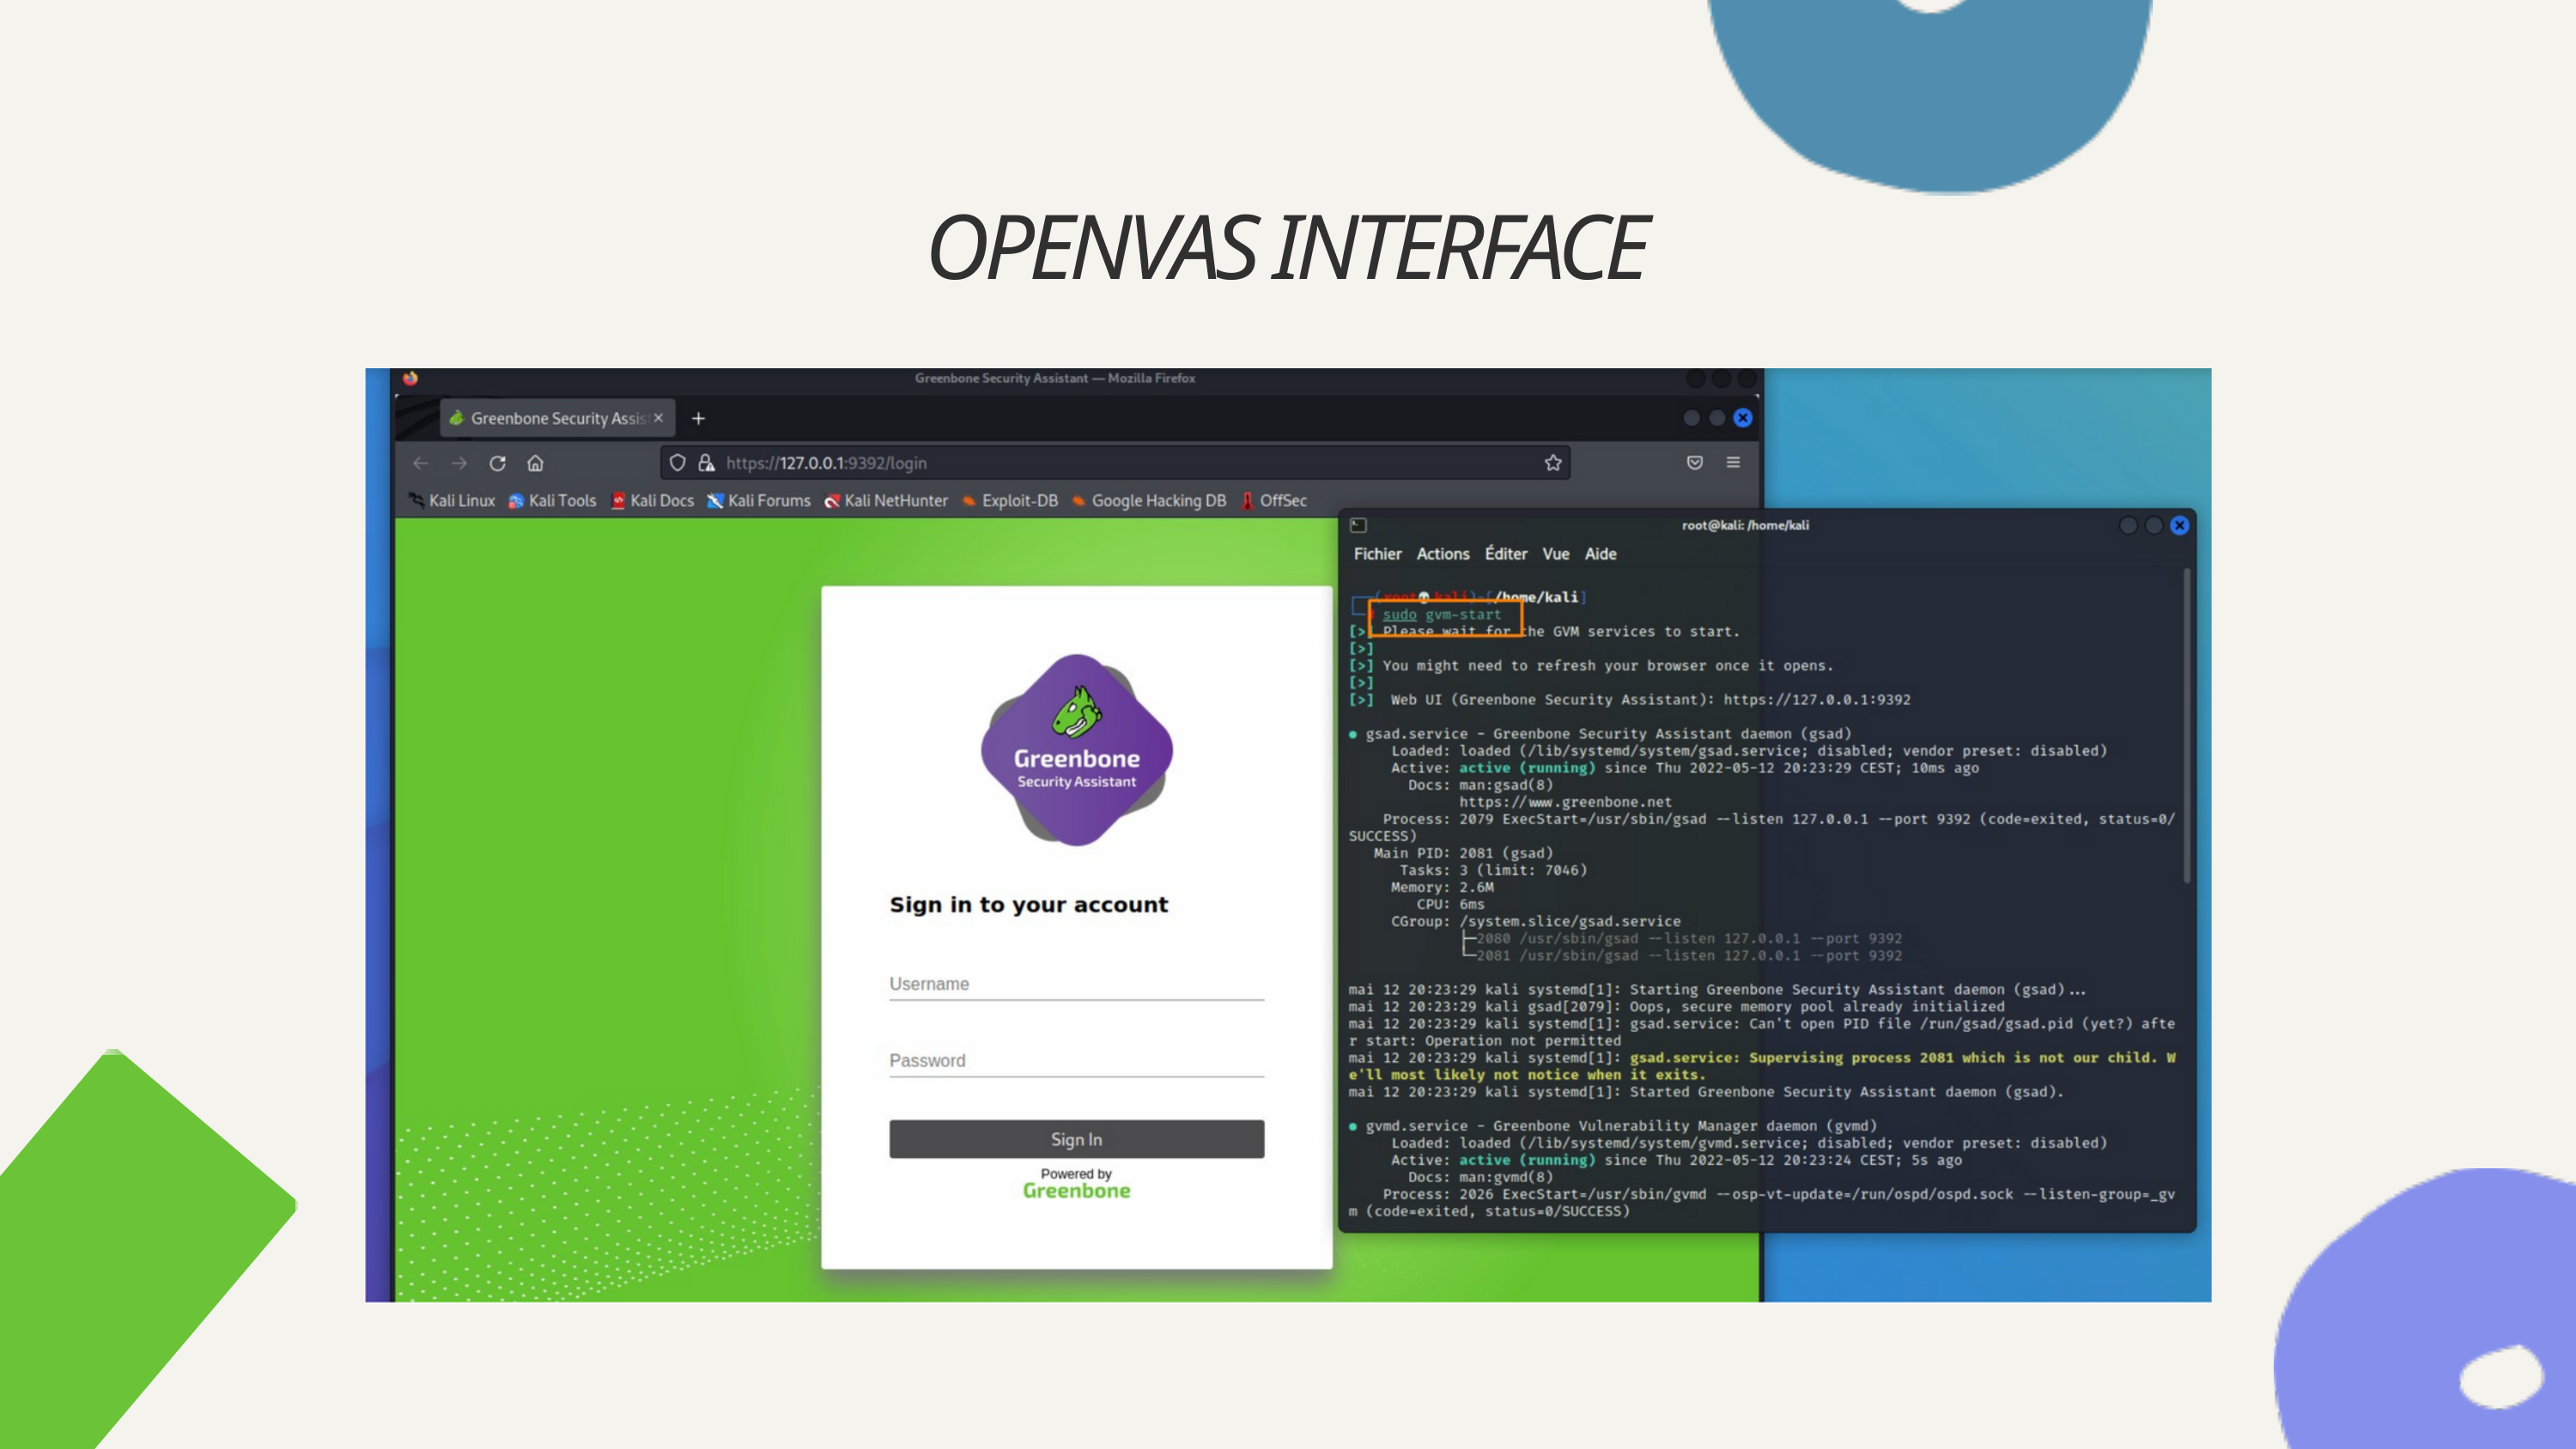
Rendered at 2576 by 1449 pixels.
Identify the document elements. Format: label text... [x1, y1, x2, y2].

text_box [0, 1044, 301, 1449]
text_box OPENVAS INTERFACE [869, 213, 1706, 298]
text_box [1706, 0, 2154, 196]
text_box [364, 368, 2212, 1304]
text_box [2274, 1168, 2576, 1449]
